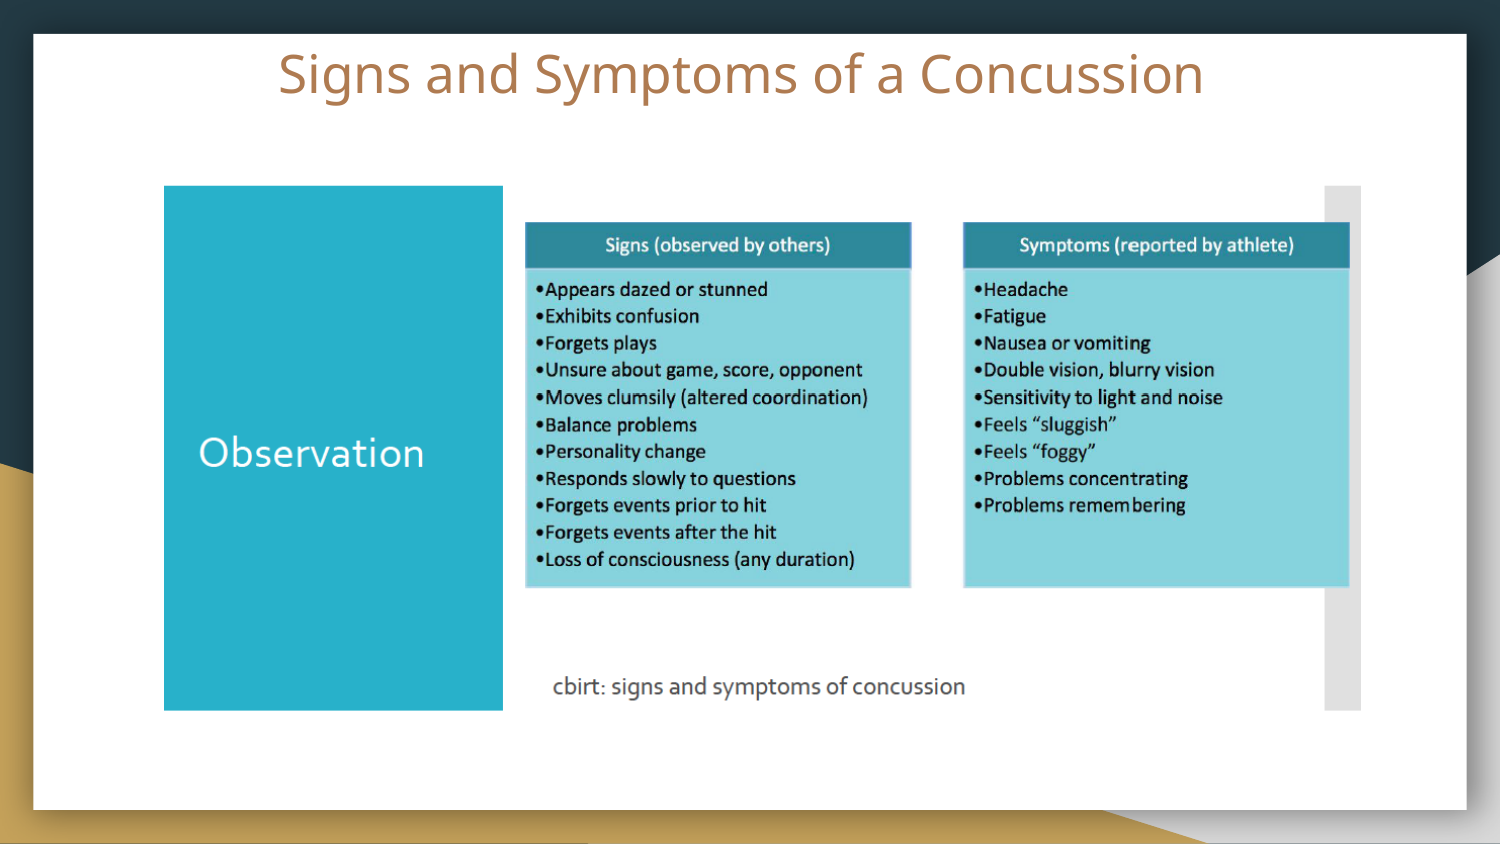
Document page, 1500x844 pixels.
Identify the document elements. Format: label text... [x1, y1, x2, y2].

title Signs and Symptoms of a Concussion [263, 25, 1500, 120]
picture [163, 118, 1361, 747]
